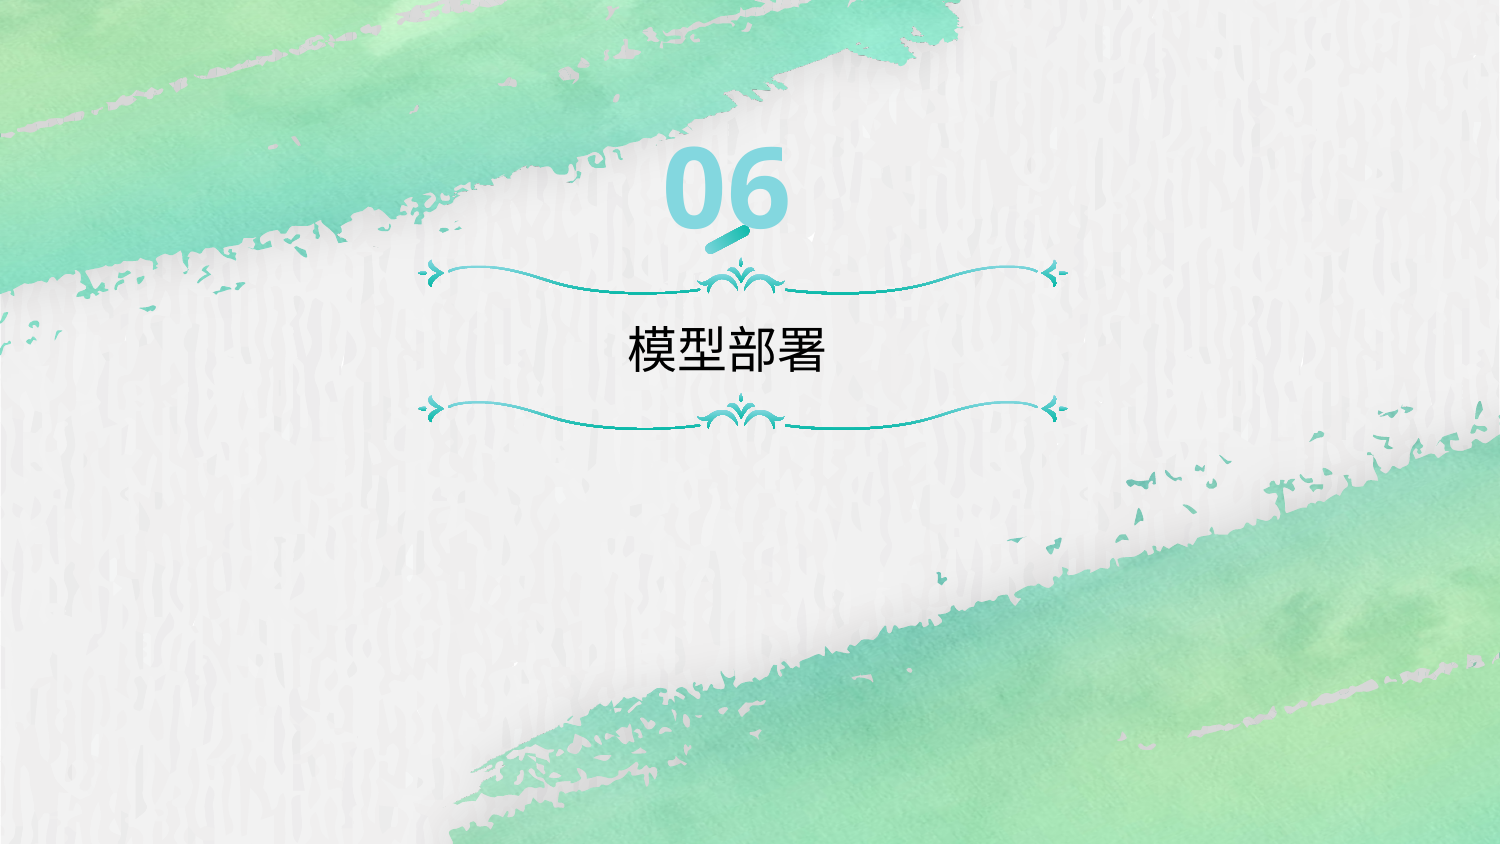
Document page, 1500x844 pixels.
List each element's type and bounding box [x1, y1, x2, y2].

text_box [1176, 432, 1500, 844]
text_box [1309, 430, 1325, 442]
text_box [0, 340, 11, 356]
picture [327, 0, 1173, 844]
text_box [0, 0, 322, 300]
text_box [1470, 424, 1488, 434]
text_box [0, 312, 9, 324]
text_box [417, 256, 1068, 296]
text_box [138, 305, 156, 312]
text_box [54, 330, 63, 341]
text_box [28, 320, 40, 329]
text_box [1475, 401, 1483, 420]
text_box [1377, 409, 1399, 419]
text_box [1400, 404, 1414, 414]
text_box [25, 336, 37, 345]
text_box [417, 392, 1068, 432]
